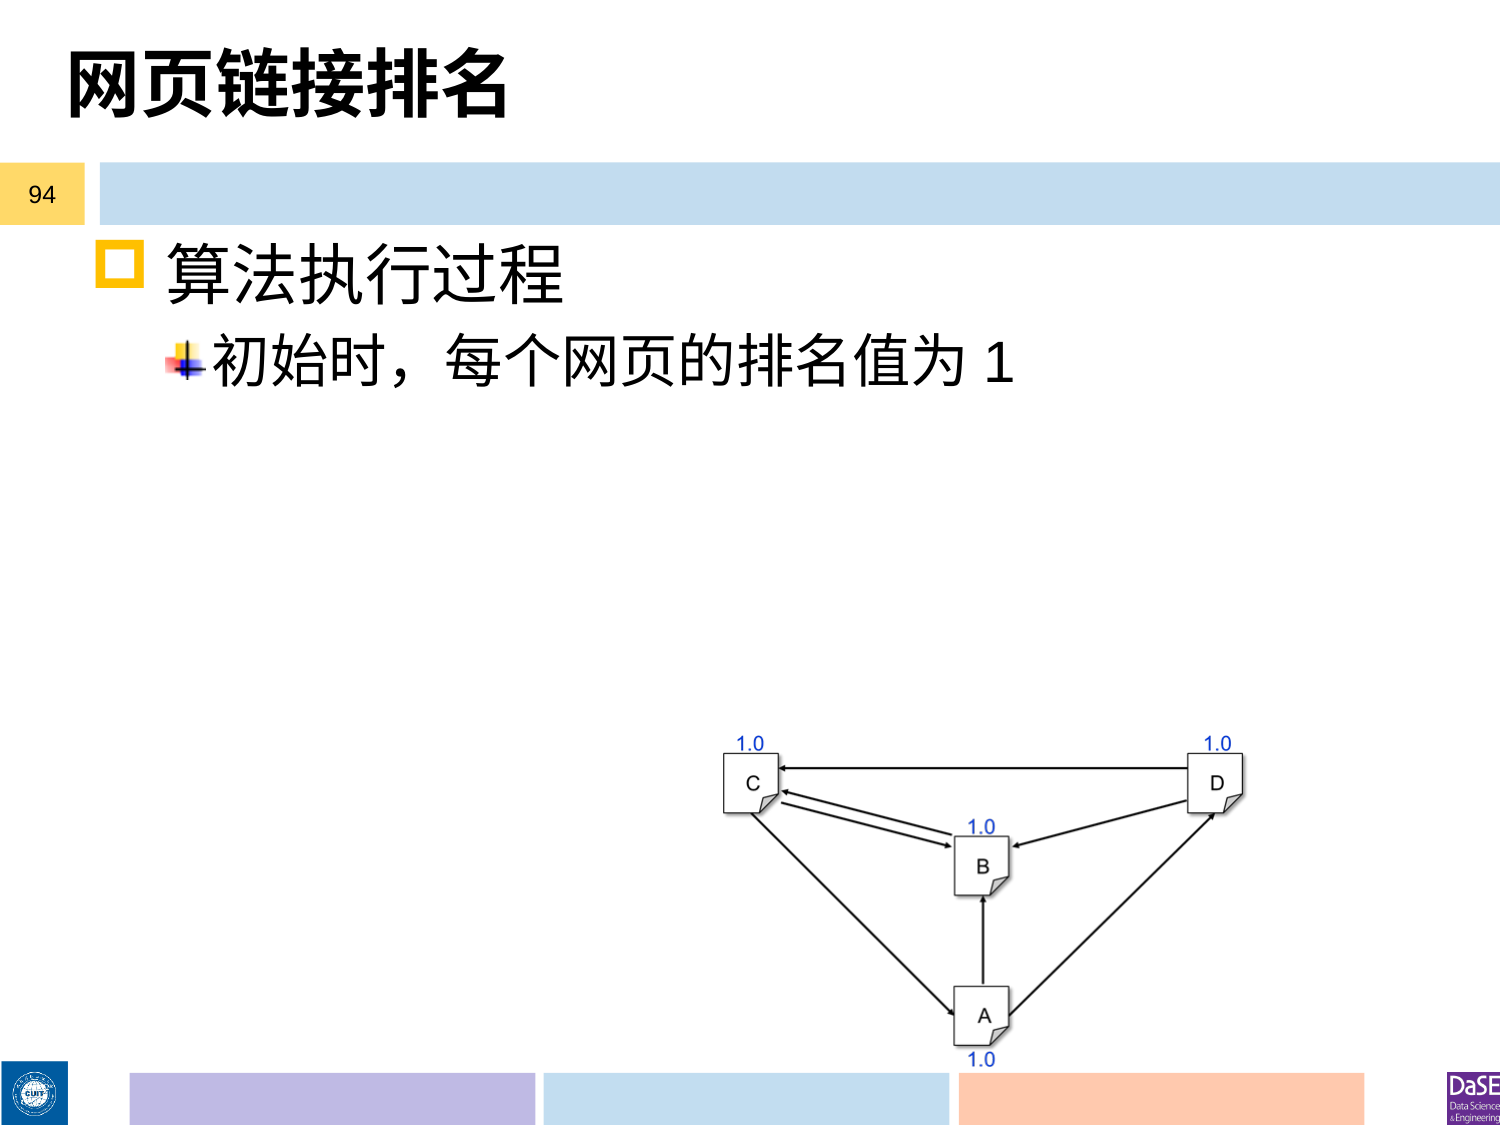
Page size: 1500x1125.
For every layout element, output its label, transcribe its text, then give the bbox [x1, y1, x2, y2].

list 算法执行过程 初始时，每个网页的排名值为1 [75, 224, 1425, 1005]
picture [721, 724, 1251, 1085]
slide_number 94 [0, 162, 85, 225]
picture [0, 1059, 69, 1125]
picture [165, 338, 206, 380]
picture [1447, 1072, 1500, 1125]
title 网页链接排名 [50, 0, 1459, 175]
